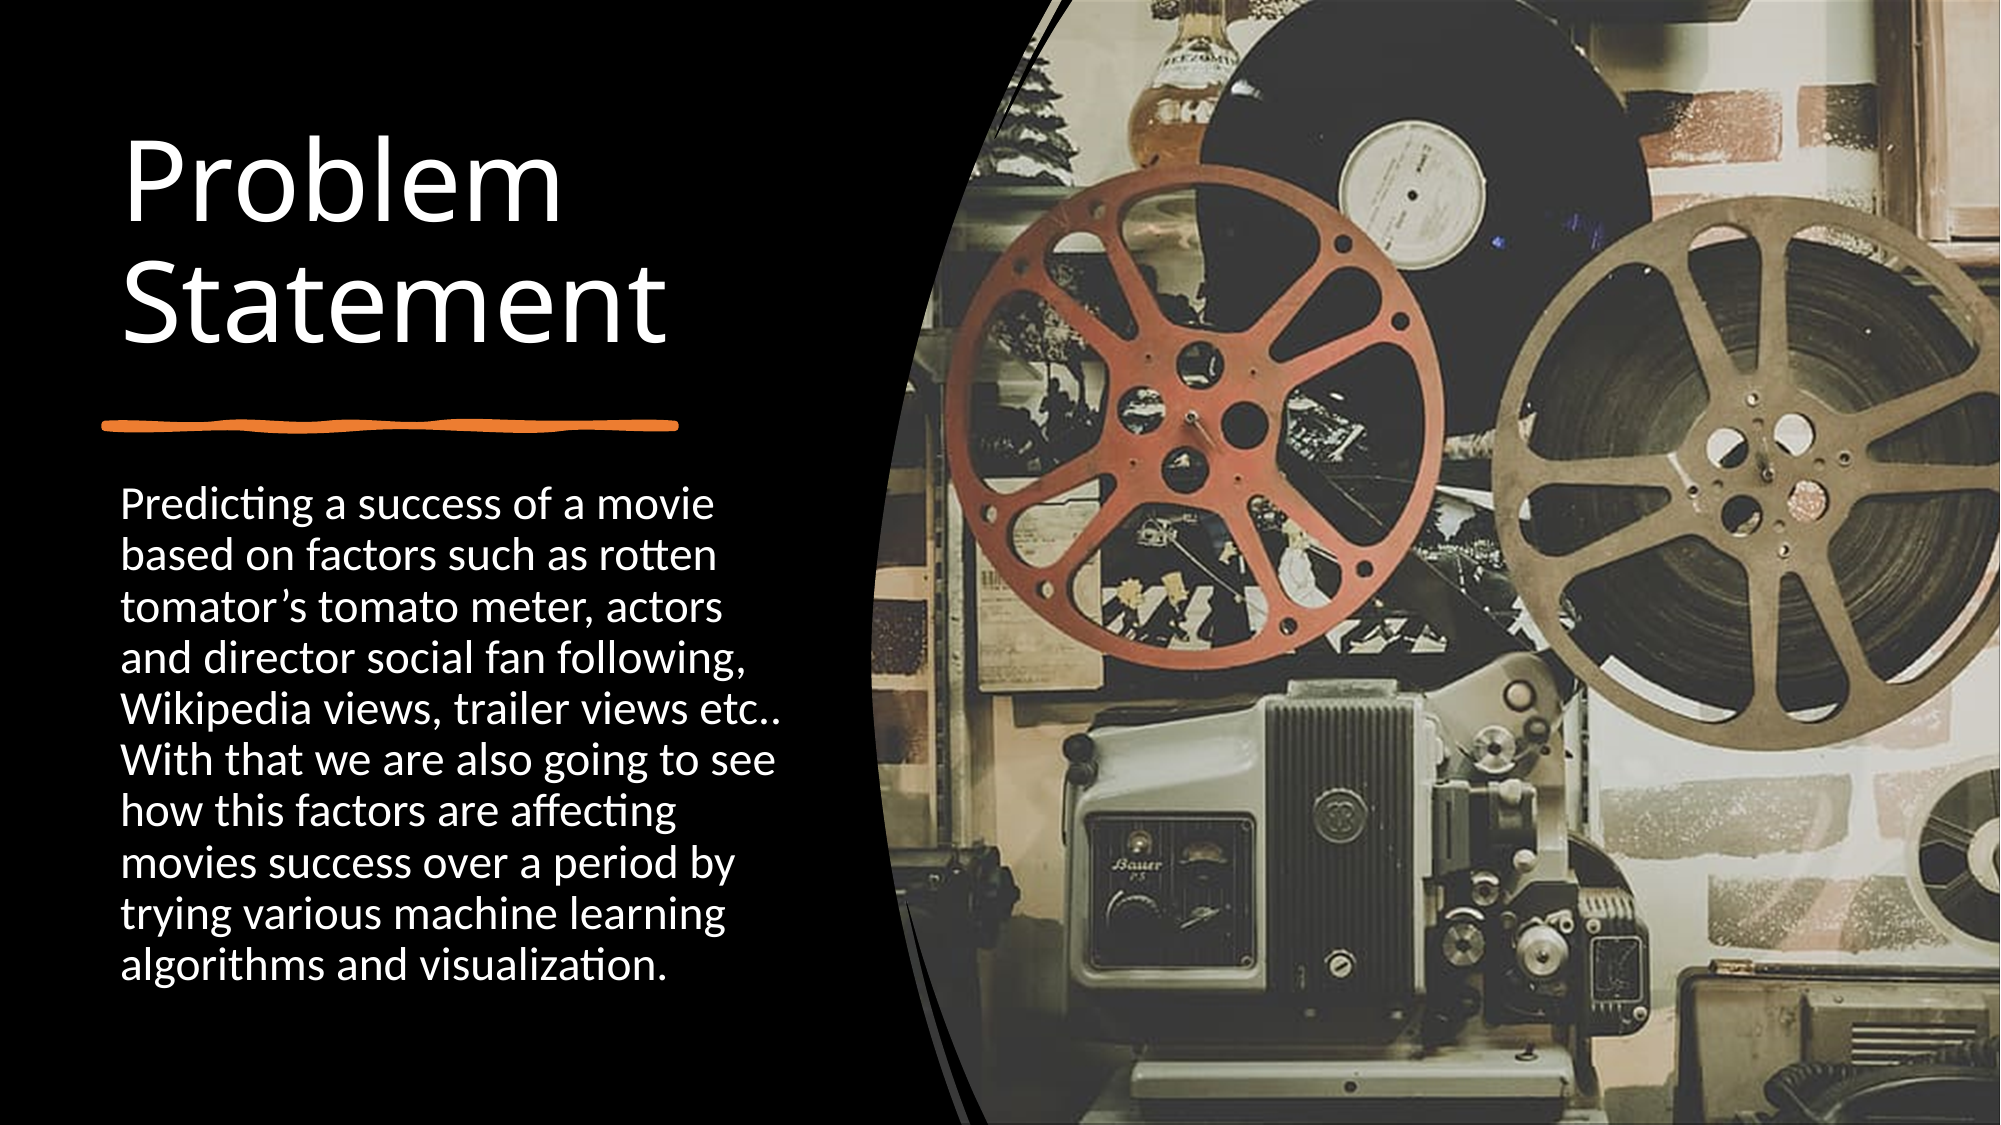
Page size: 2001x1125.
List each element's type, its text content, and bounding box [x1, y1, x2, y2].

text_box [103, 421, 676, 431]
title Problem Statement [105, 53, 822, 375]
text_box [0, 0, 871, 1125]
picture [871, 0, 2000, 1125]
list Predicting a success of a movie based on factors such as rotten tomator’s tomato meter, actors and director social fan following, Wikipedia views, trailer views etc.. With that we are also going to see how this factors are affecting movies success over a period by trying various machine learning algorithms and visualization. [105, 471, 802, 1016]
